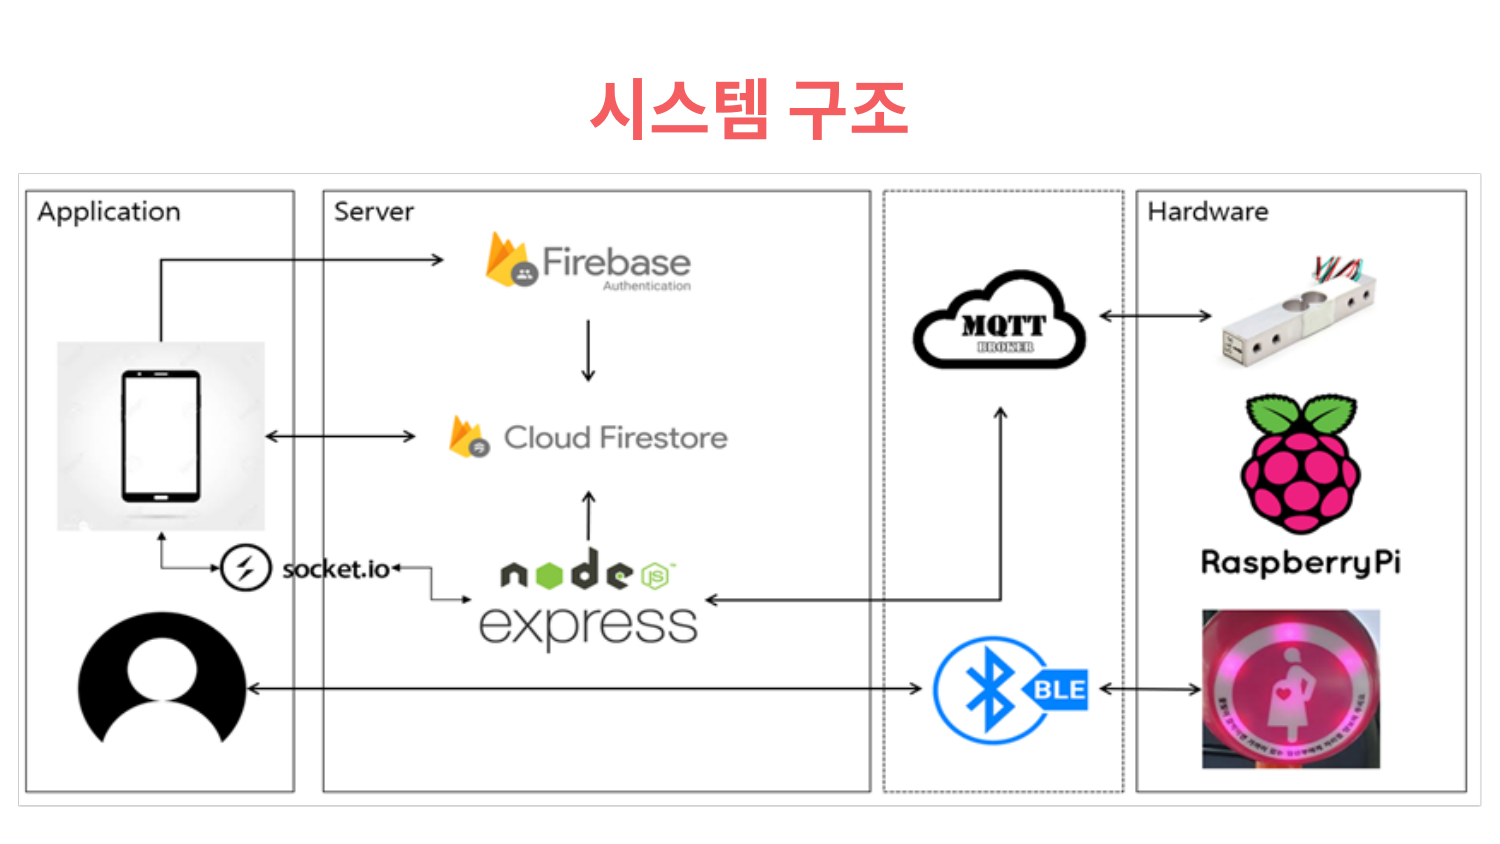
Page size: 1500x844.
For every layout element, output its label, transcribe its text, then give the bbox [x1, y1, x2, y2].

title 시스템 구조 [51, 52, 1449, 156]
picture [16, 172, 1484, 808]
